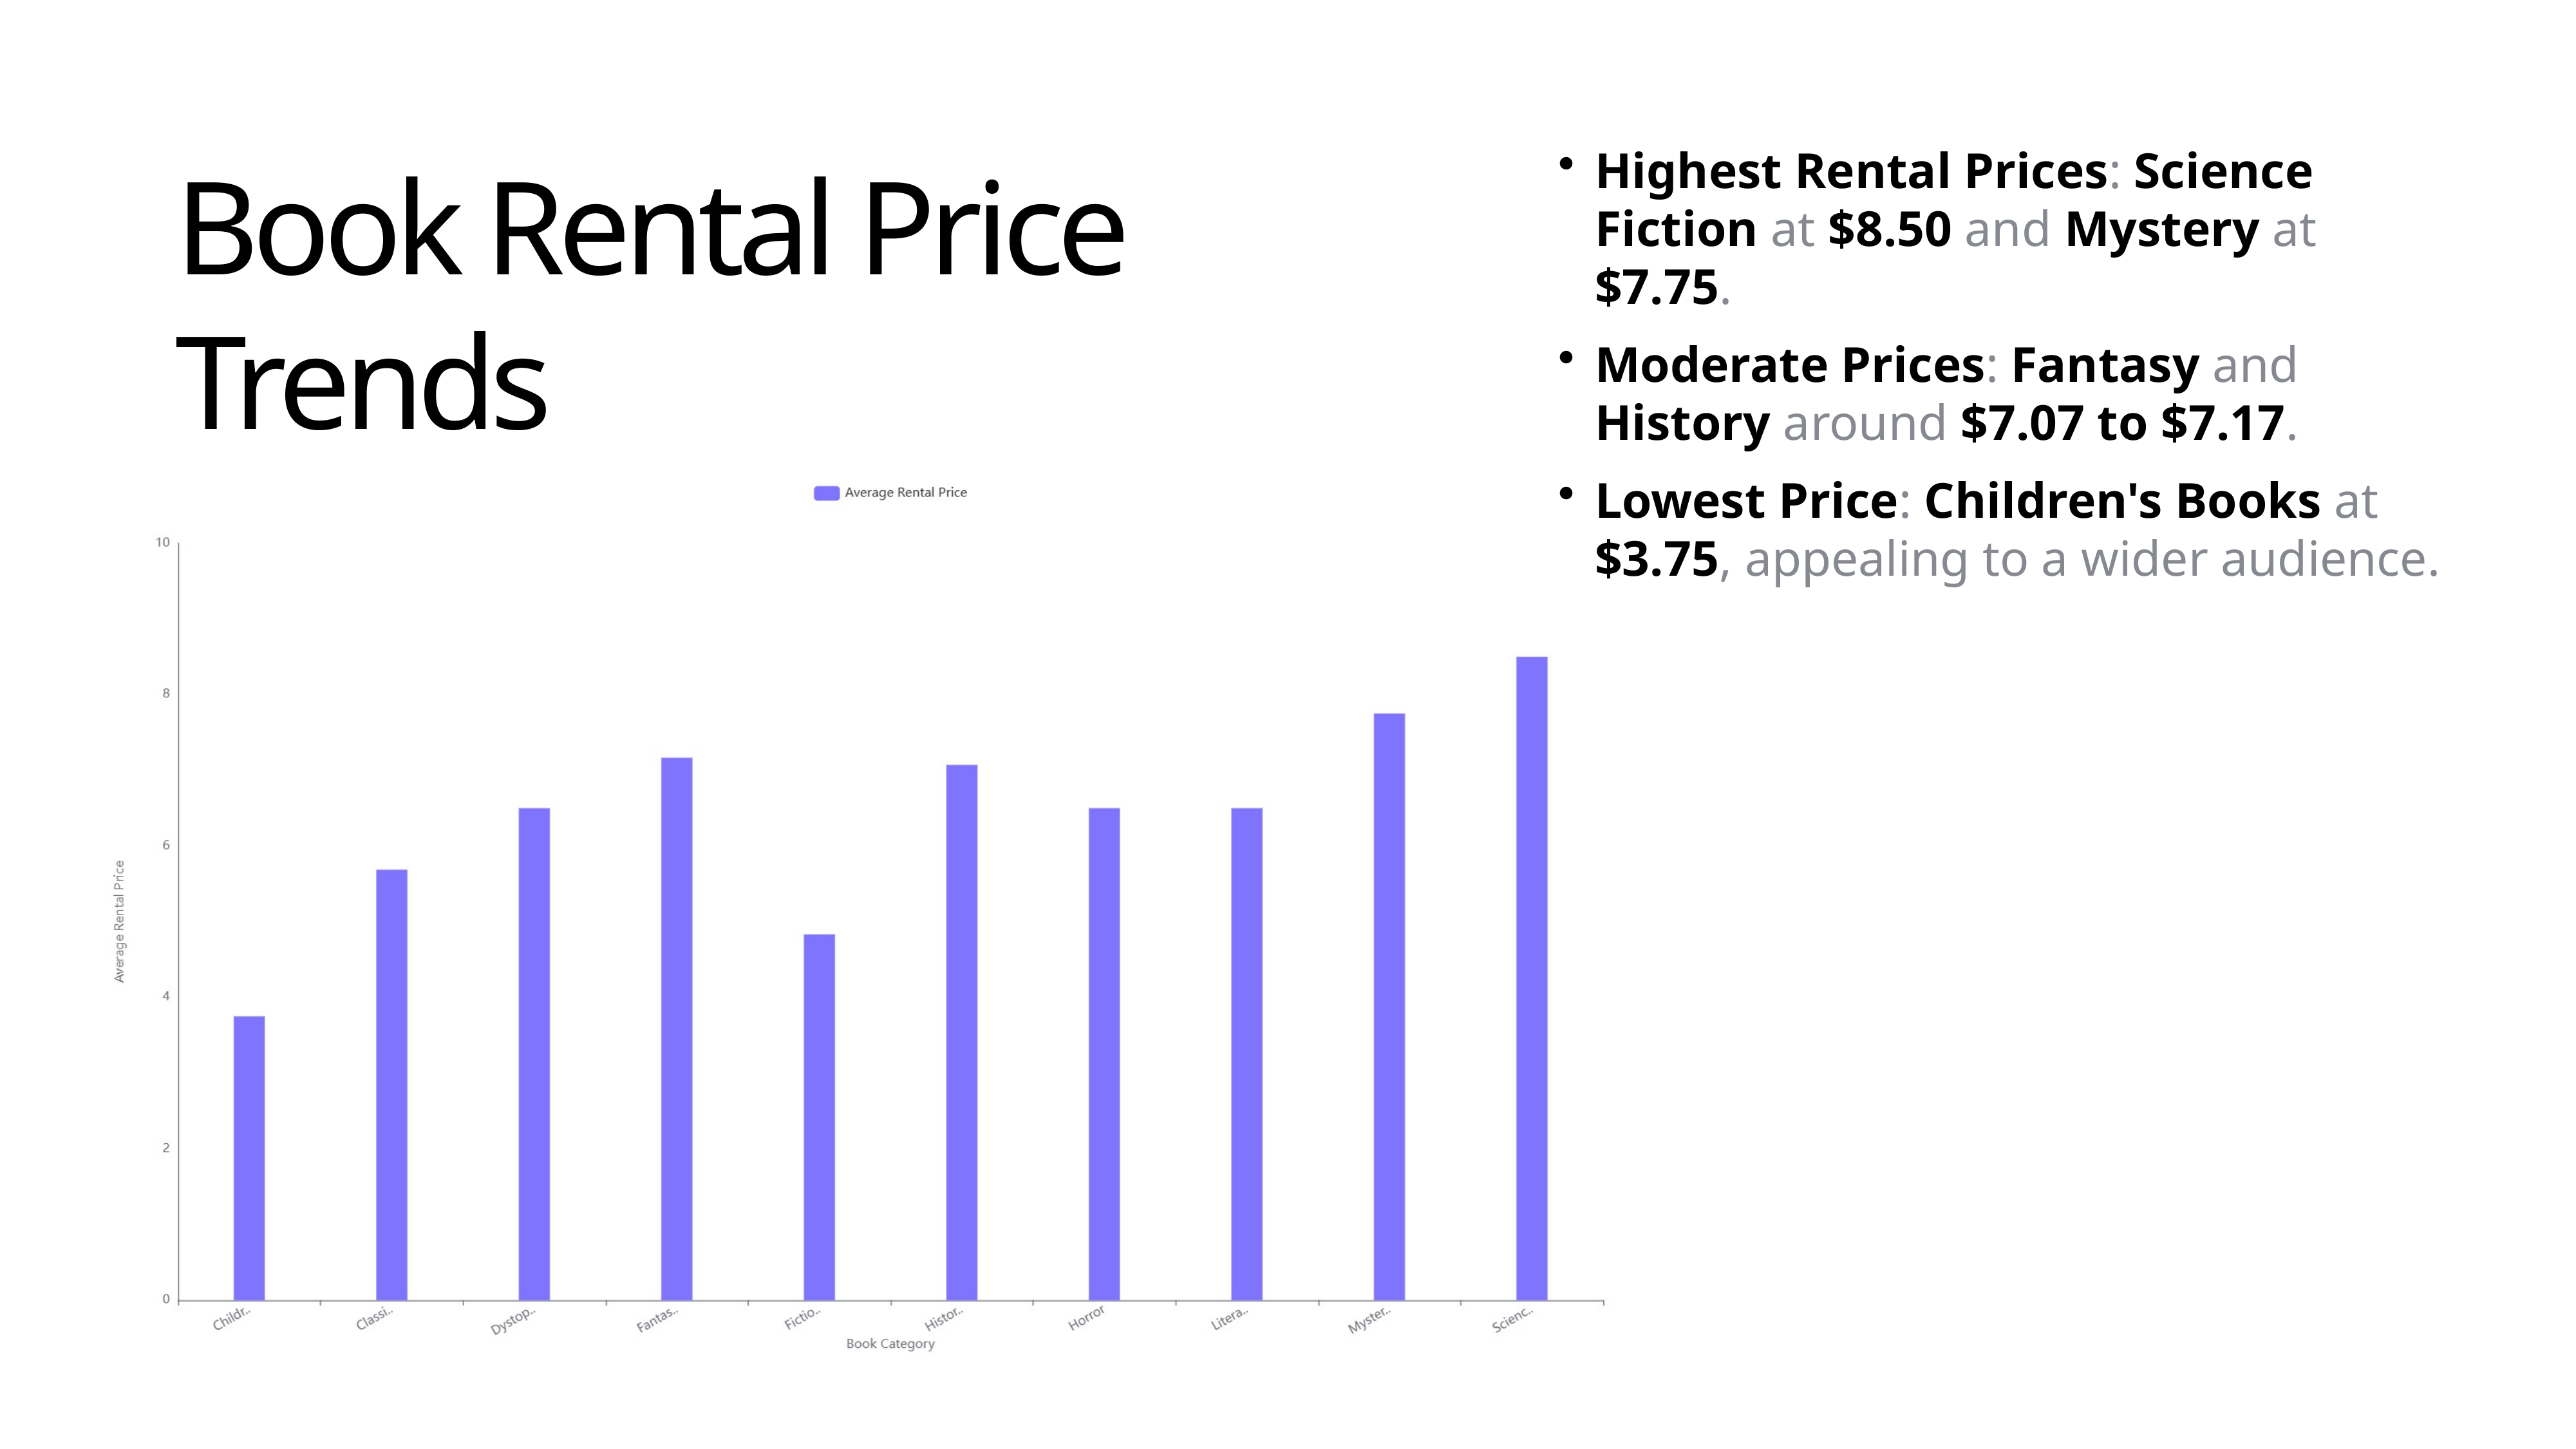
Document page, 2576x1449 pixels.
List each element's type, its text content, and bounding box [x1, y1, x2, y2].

text_box Highest Rental Prices: Science Fiction at $8.50 and Mystery at $7.75. Moderate Prices: Fantasy and History around $7.07 to $7.17. Lowest Price: Children's Books at $3.75, appealing to a wider audience. [1549, 135, 2462, 1294]
title Book Rental Price Trends [166, 140, 1383, 307]
picture [0, 481, 1782, 1373]
